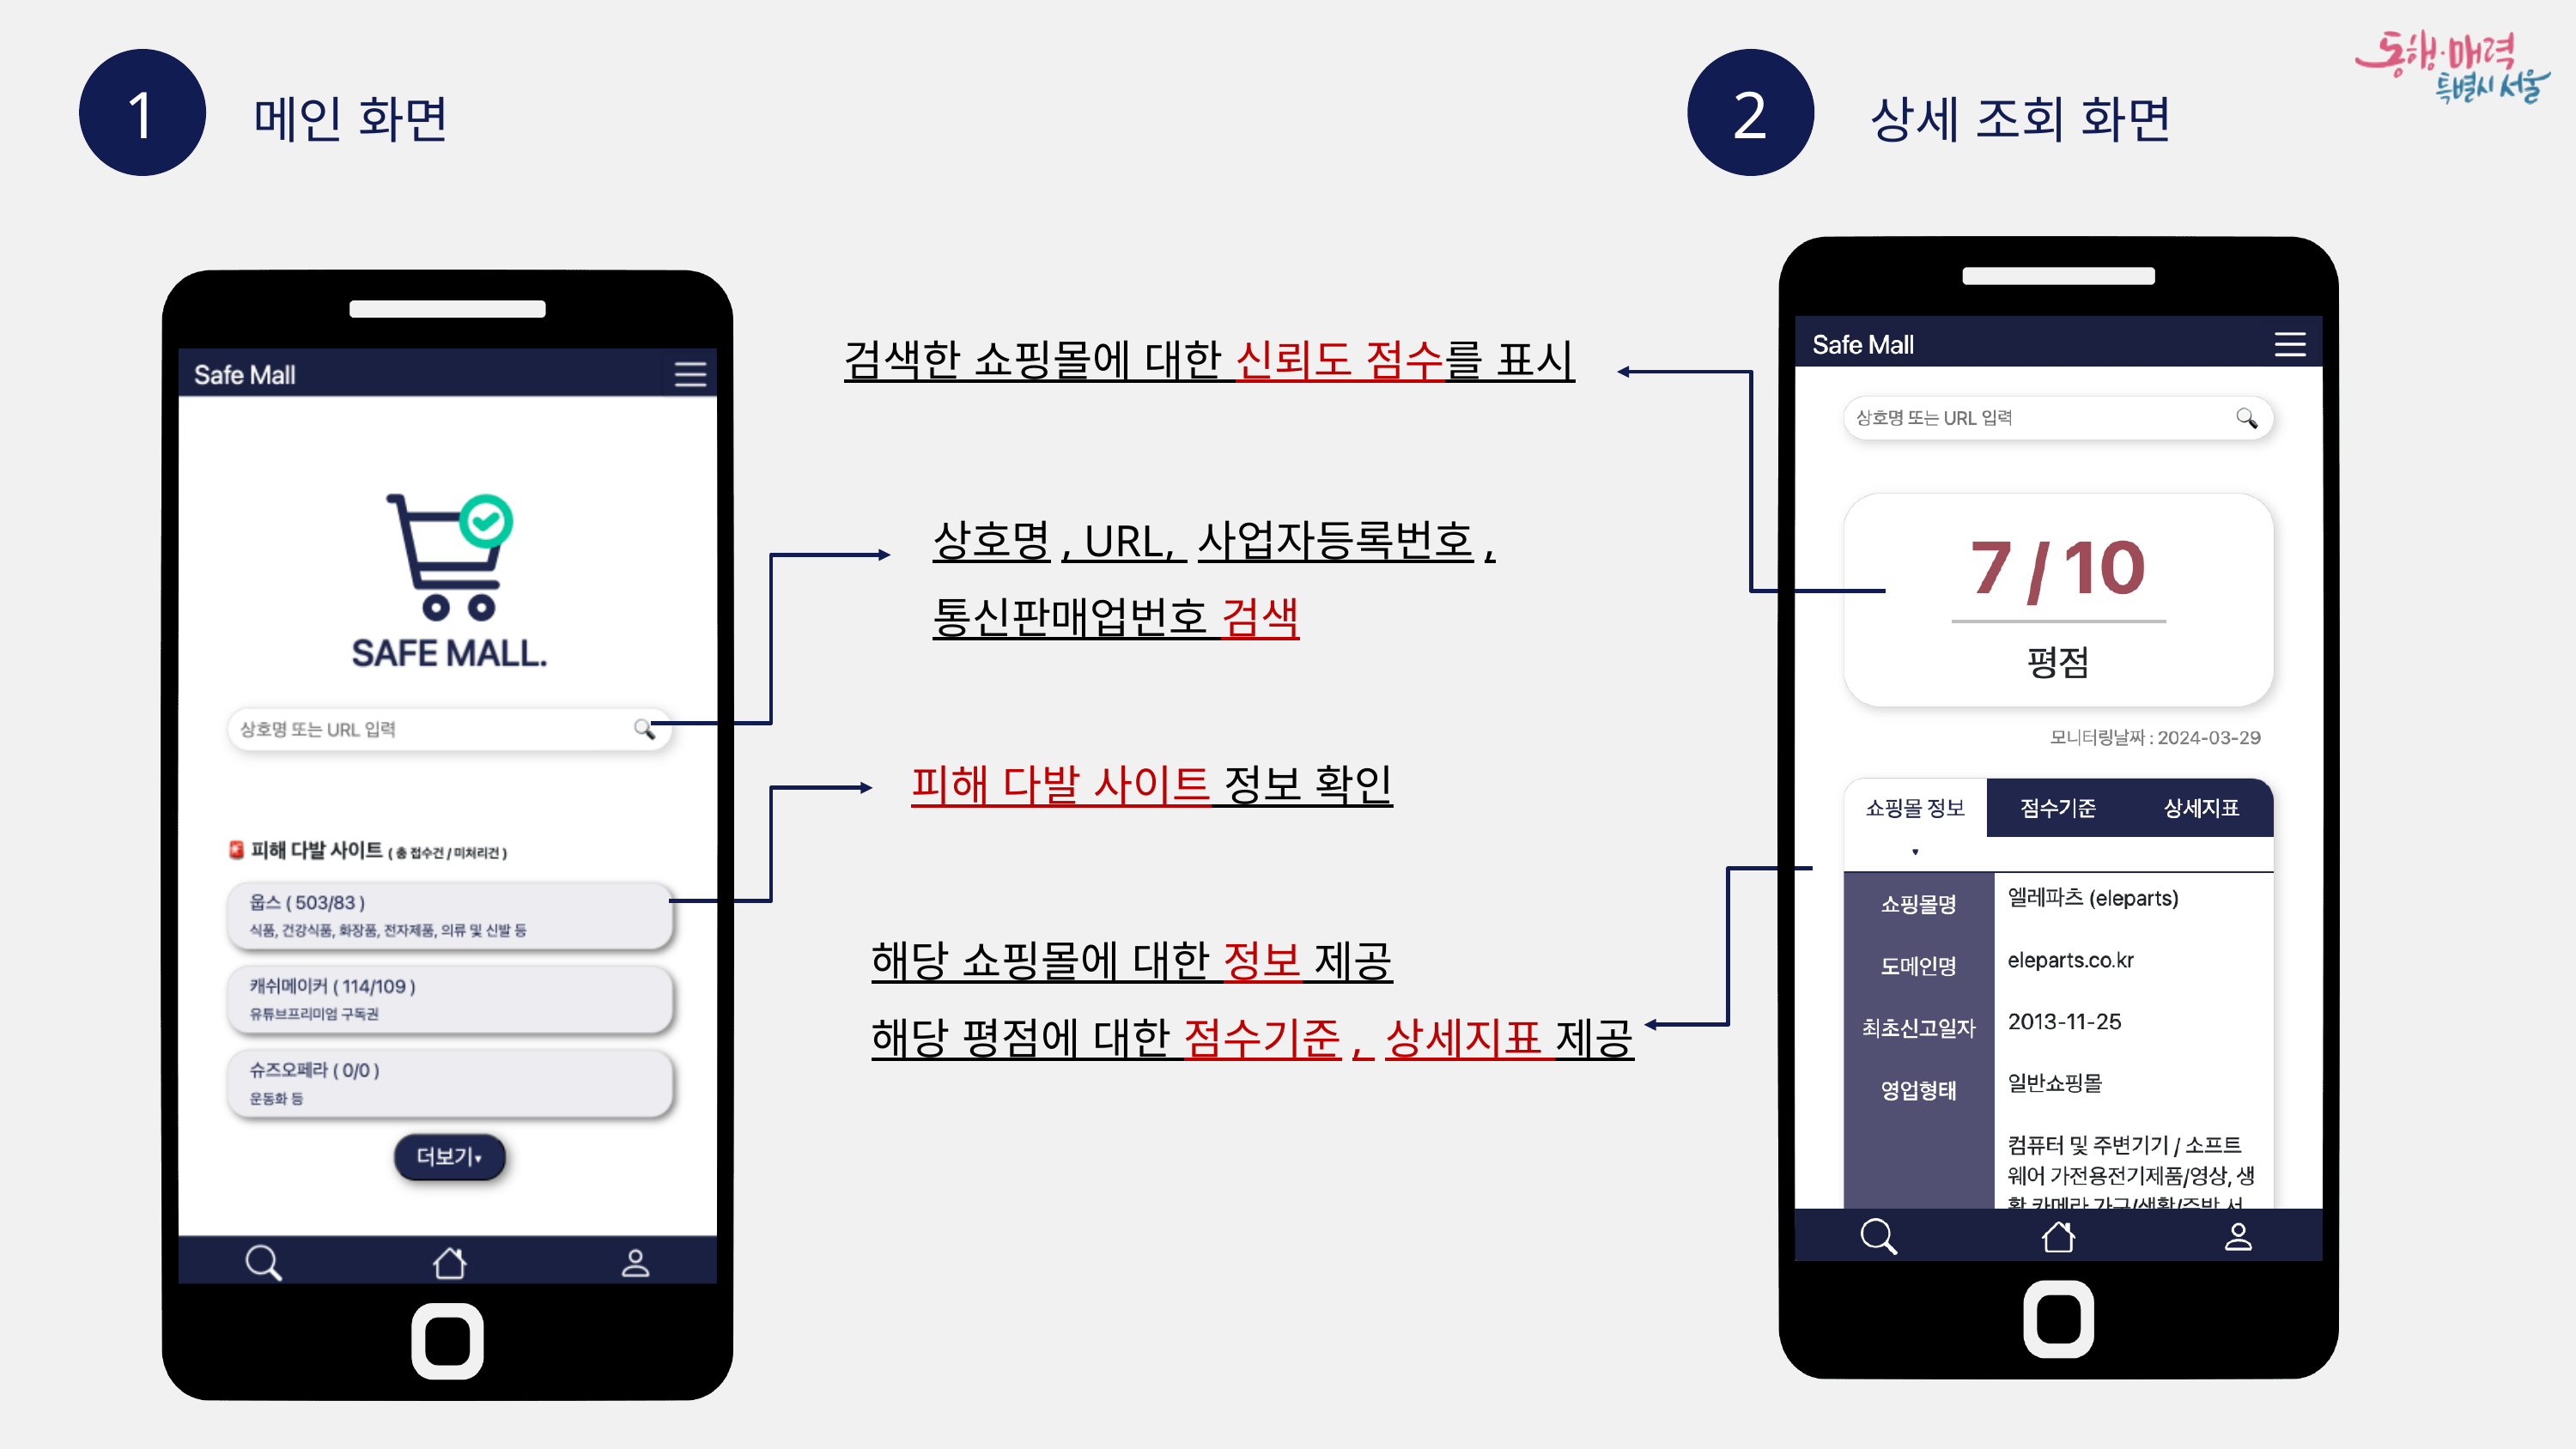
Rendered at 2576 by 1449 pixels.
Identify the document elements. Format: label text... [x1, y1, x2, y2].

text_box 해당 쇼핑몰에 대한 정보 제공 해당 평점에 대한 점수기준, 상세지표 제공 [859, 901, 1698, 1070]
picture [2332, 4, 2576, 124]
text_box 상호명, URL, 사업자등록번호, 통신판매업번호 검색 [920, 481, 1535, 649]
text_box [738, 555, 891, 724]
text_box 상세 조회 화면 [1856, 82, 2351, 155]
text_box 검색한 쇼핑몰에 대한 신뢰도 점수를 표시 [830, 327, 1617, 391]
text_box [738, 787, 873, 901]
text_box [1616, 371, 1773, 591]
text_box 메인 화면 [240, 82, 734, 155]
text_box 1 [77, 46, 209, 179]
text_box 피해 다발 사이트 정보 확인 [898, 751, 1460, 816]
picture [1777, 236, 2341, 1379]
text_box 2 [1686, 46, 1817, 179]
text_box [1643, 867, 1773, 1025]
picture [161, 269, 734, 1402]
